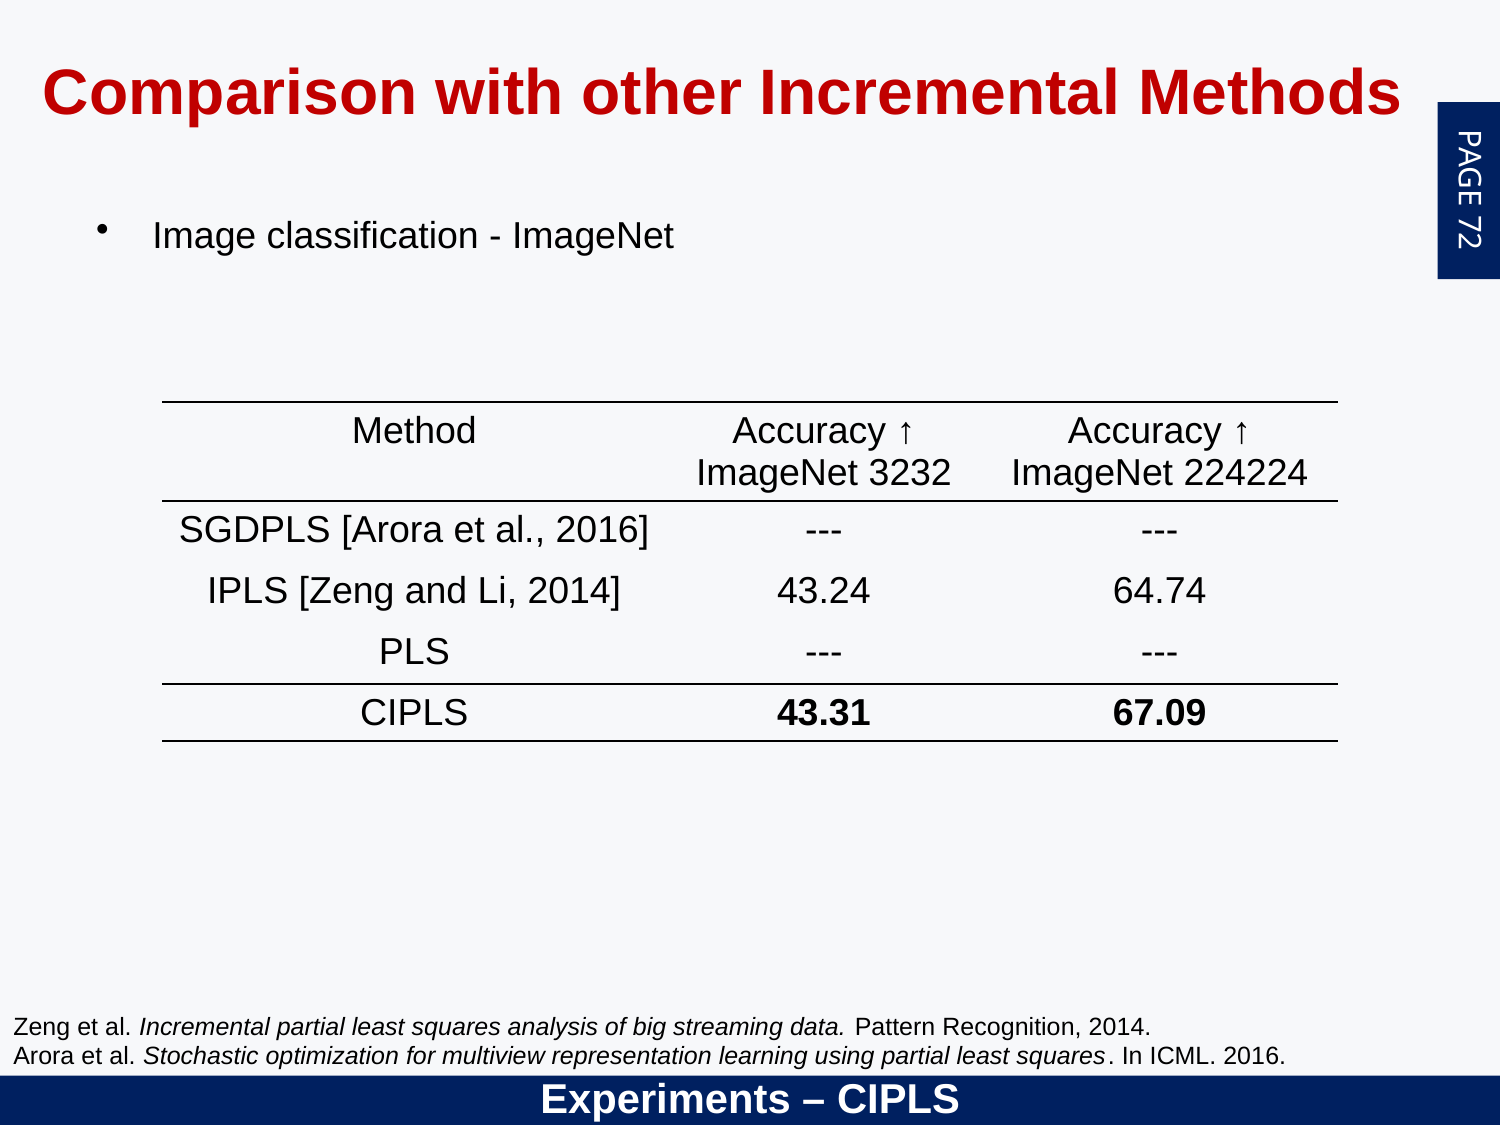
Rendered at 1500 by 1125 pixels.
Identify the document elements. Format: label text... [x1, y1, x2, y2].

text_box Comparison with other Incremental Methods [21, 17, 1425, 160]
list Image classification - ImageNet [81, 203, 1425, 392]
text_box Zeng et al. Incremental partial least squares analysis of big streaming data. Pattern Recognition, 2014. Arora et al. Stochastic optimization for multiview representation learning using partial least squares. In ICML. 2016. [0, 949, 1377, 1101]
list Experiments – CIPLS [290, 1101, 1210, 1119]
